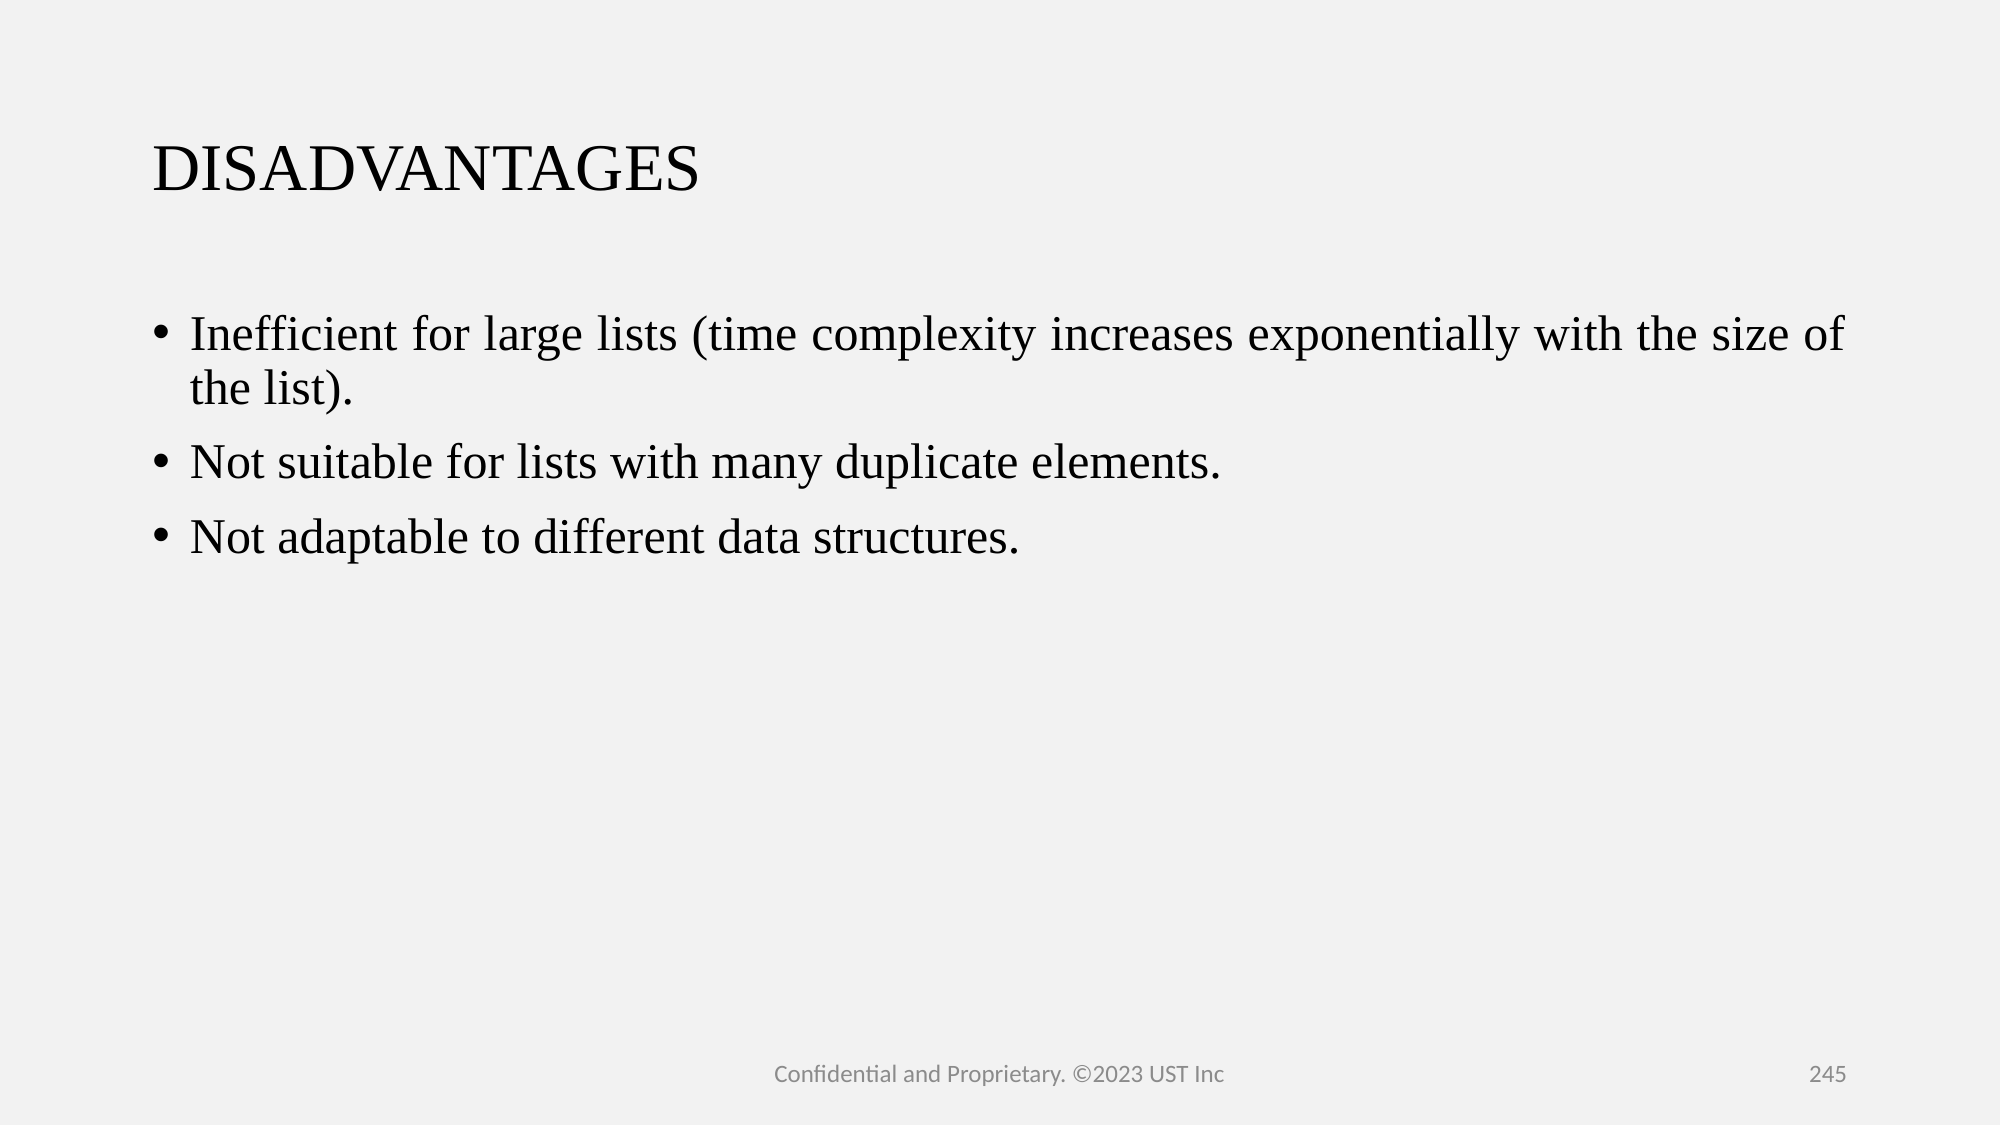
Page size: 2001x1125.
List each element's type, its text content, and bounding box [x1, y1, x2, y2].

footer Confidential and Proprietary. ©2023 UST Inc [662, 1042, 1338, 1103]
title DISADVANTAGES [137, 59, 1863, 278]
list Inefficient for large lists (time complexity increases exponentially with the size of the list). Not suitable for lists with many duplicate elements. Not adaptable to different data structures. [137, 299, 1863, 1014]
slide_number 245 [1412, 1042, 1863, 1103]
